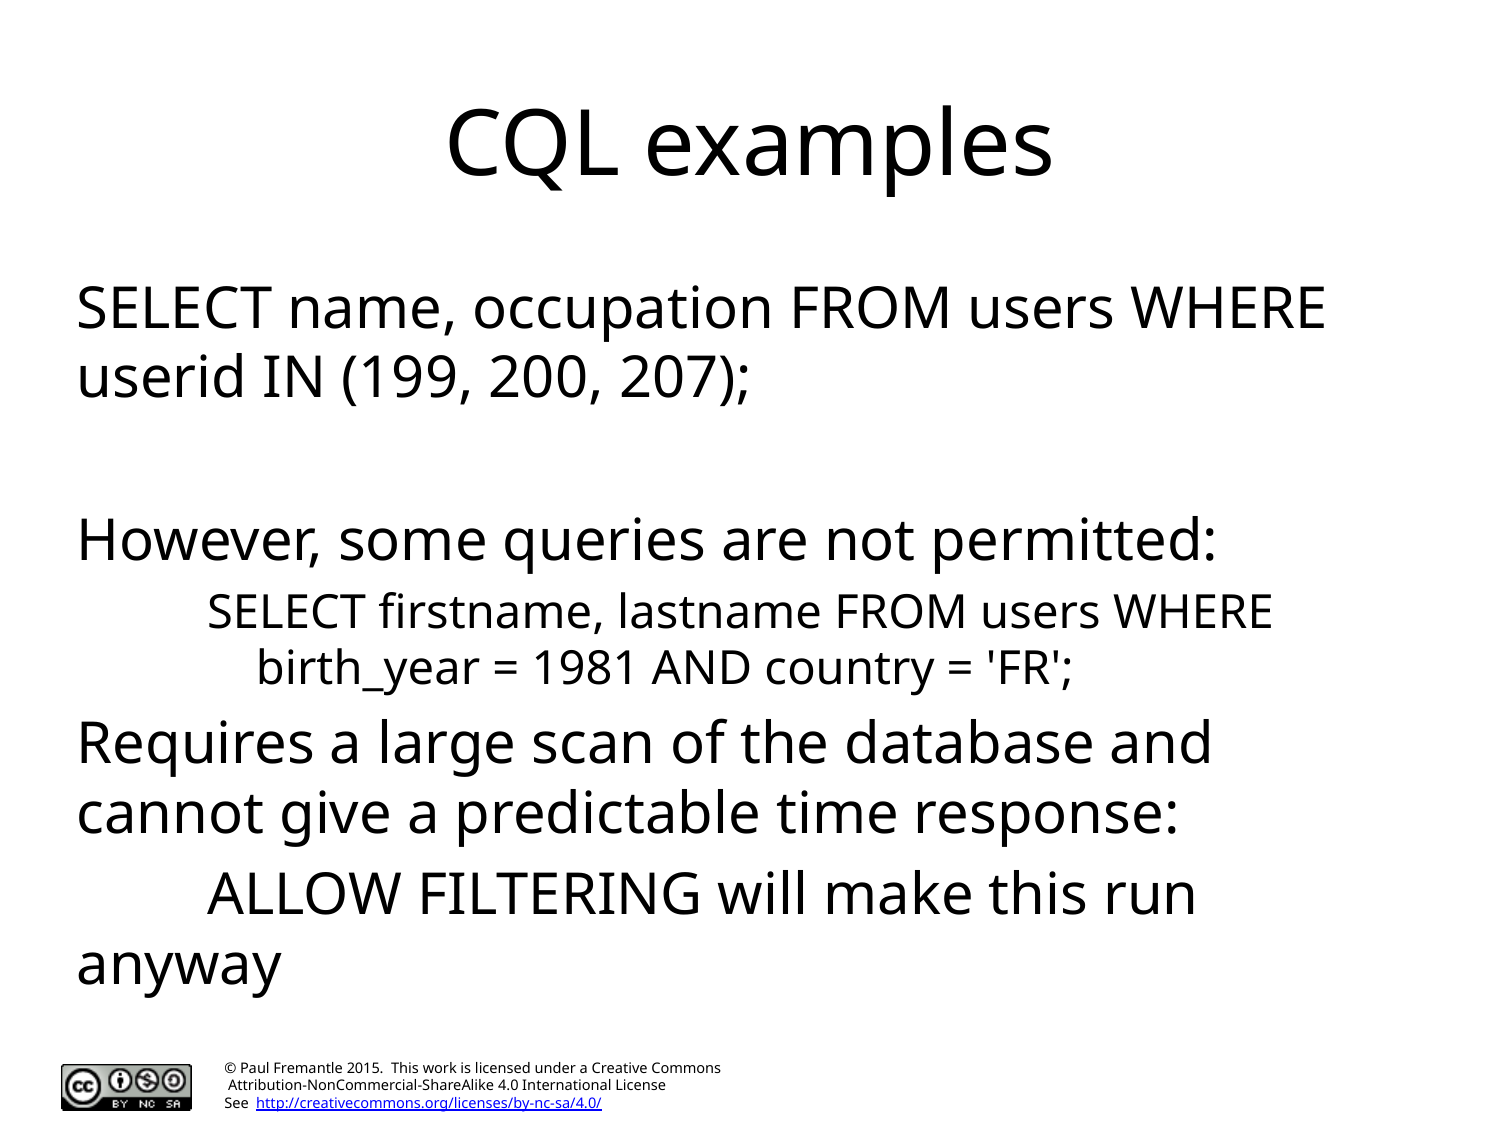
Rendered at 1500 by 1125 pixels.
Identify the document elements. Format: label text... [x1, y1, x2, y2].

picture [61, 1064, 192, 1111]
list SELECT name, occupation FROM users WHERE userid IN (199, 200, 207); However, some queries are not permitted: SELECT firstname, lastname FROM users WHERE birth_year = 1981 AND country = 'FR'; Requires a large scan of the database and cannot give a predictable time response: ALLOW FILTERING will make this run anyway [61, 262, 1412, 1005]
title CQL examples [75, 45, 1425, 233]
